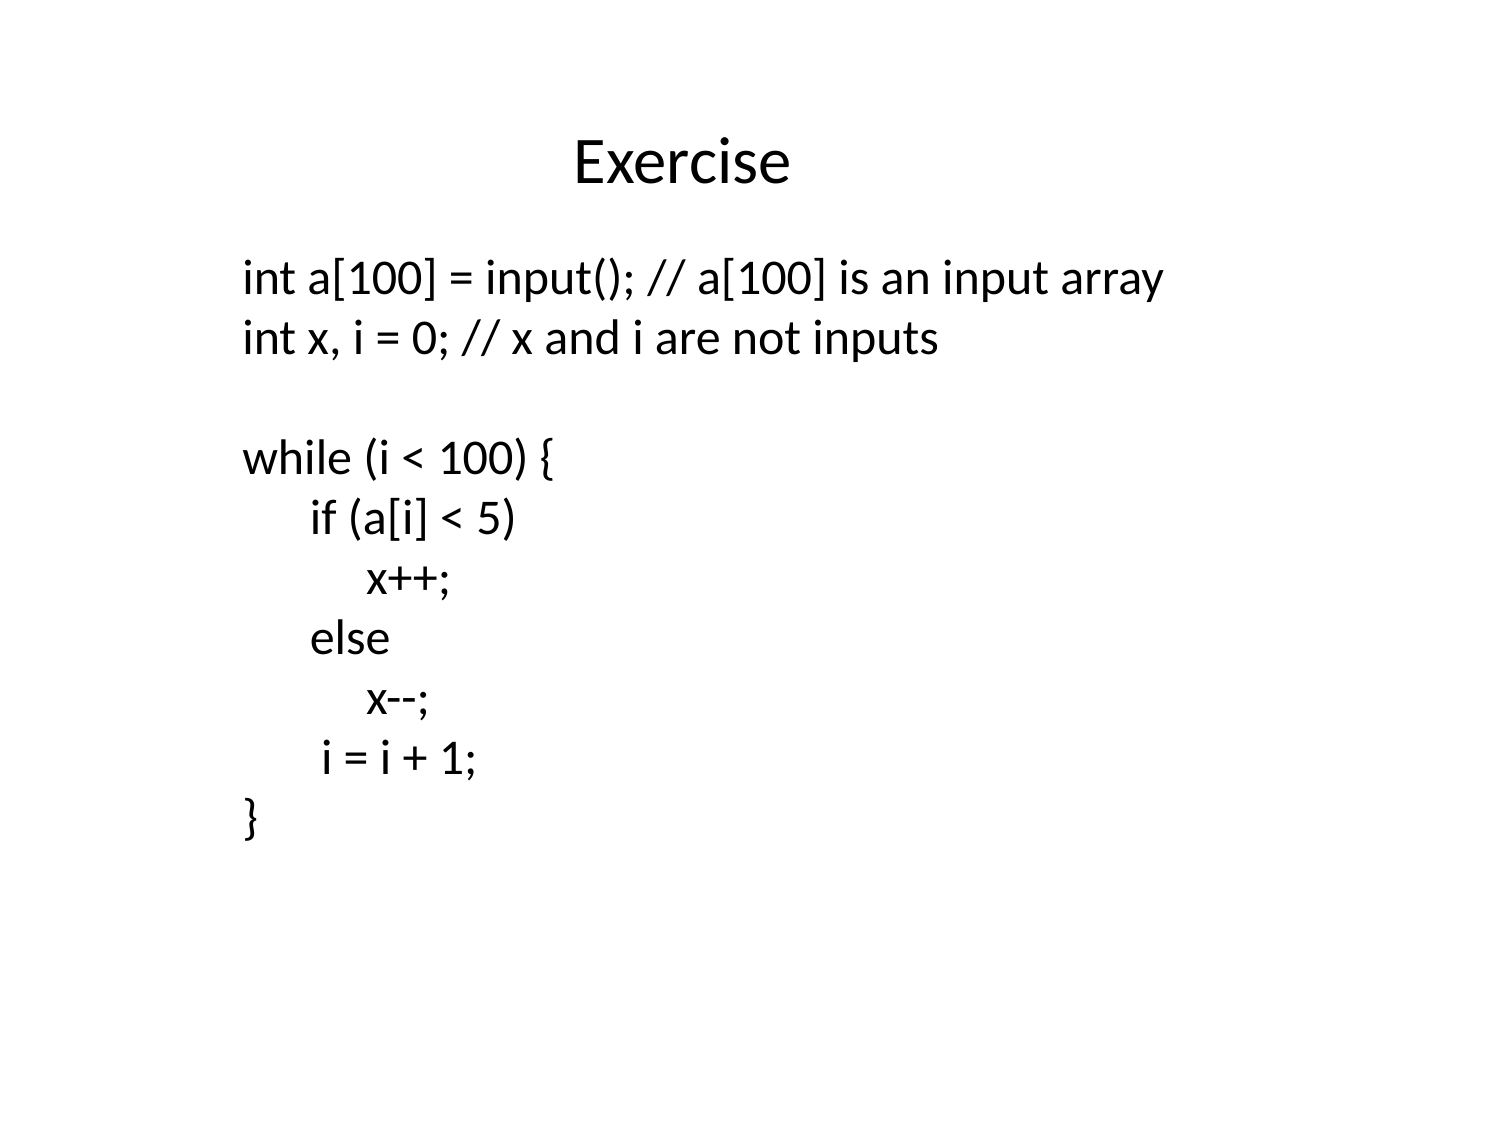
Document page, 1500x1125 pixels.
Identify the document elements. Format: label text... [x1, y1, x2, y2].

text_box Exercise [559, 109, 822, 204]
text_box int a[100] = input(); // a[100] is an input array int x, i = 0; // x and i are not inputs while (i < 100) { if (a[i] < 5) x++; else x--; i = i + 1; } [227, 237, 1231, 852]
